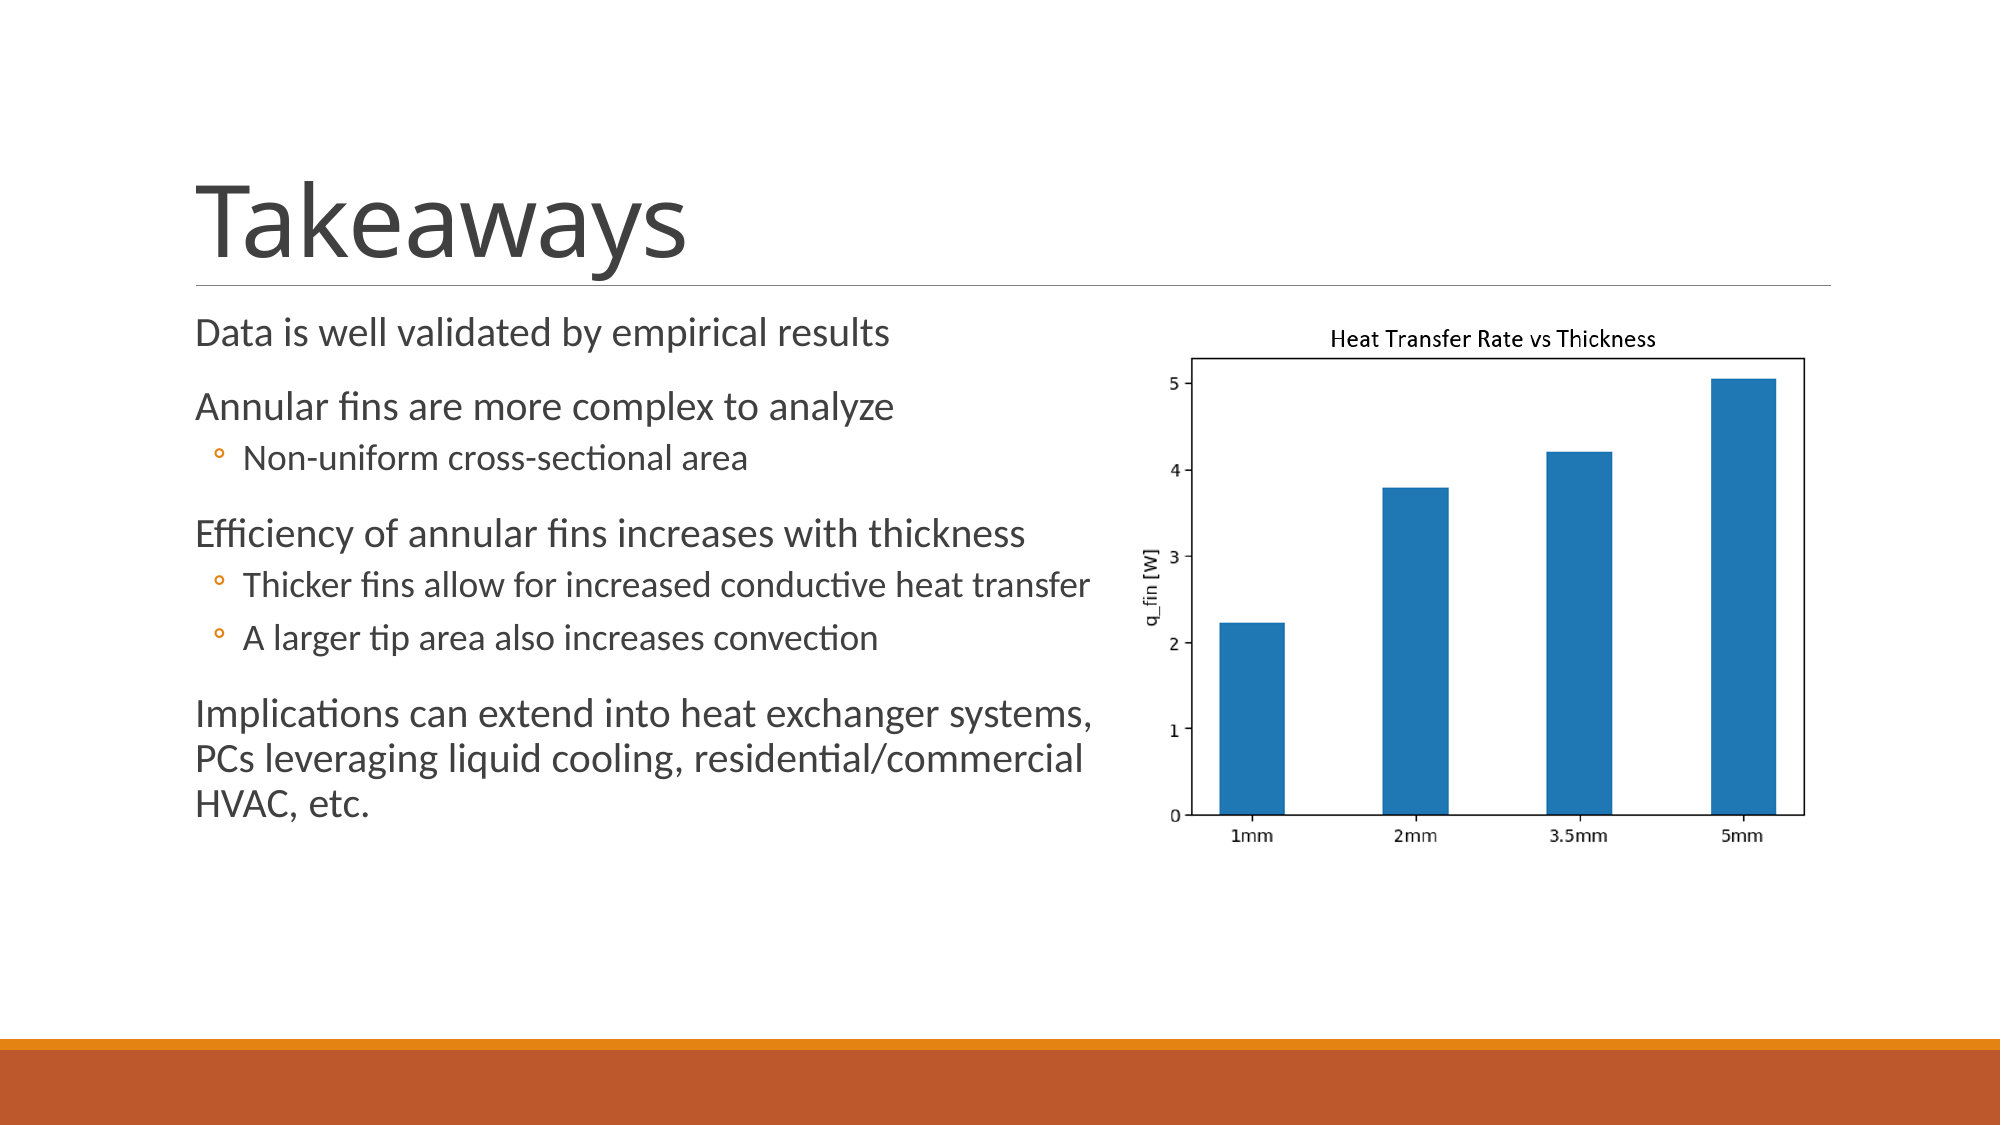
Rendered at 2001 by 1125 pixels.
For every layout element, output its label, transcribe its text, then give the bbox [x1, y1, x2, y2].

list Data is well validated by empirical results Annular fins are more complex to analyze Non-uniform cross-sectional area Efficiency of annular fins increases with thickness Thicker fins allow for increased conductive heat transfer A larger tip area also increases convection Implications can extend into heat exchanger systems, PCs leveraging liquid cooling, residential/commercial HVAC, etc. [180, 302, 1155, 963]
title Takeaways [180, 47, 1830, 285]
picture [1135, 313, 1821, 858]
